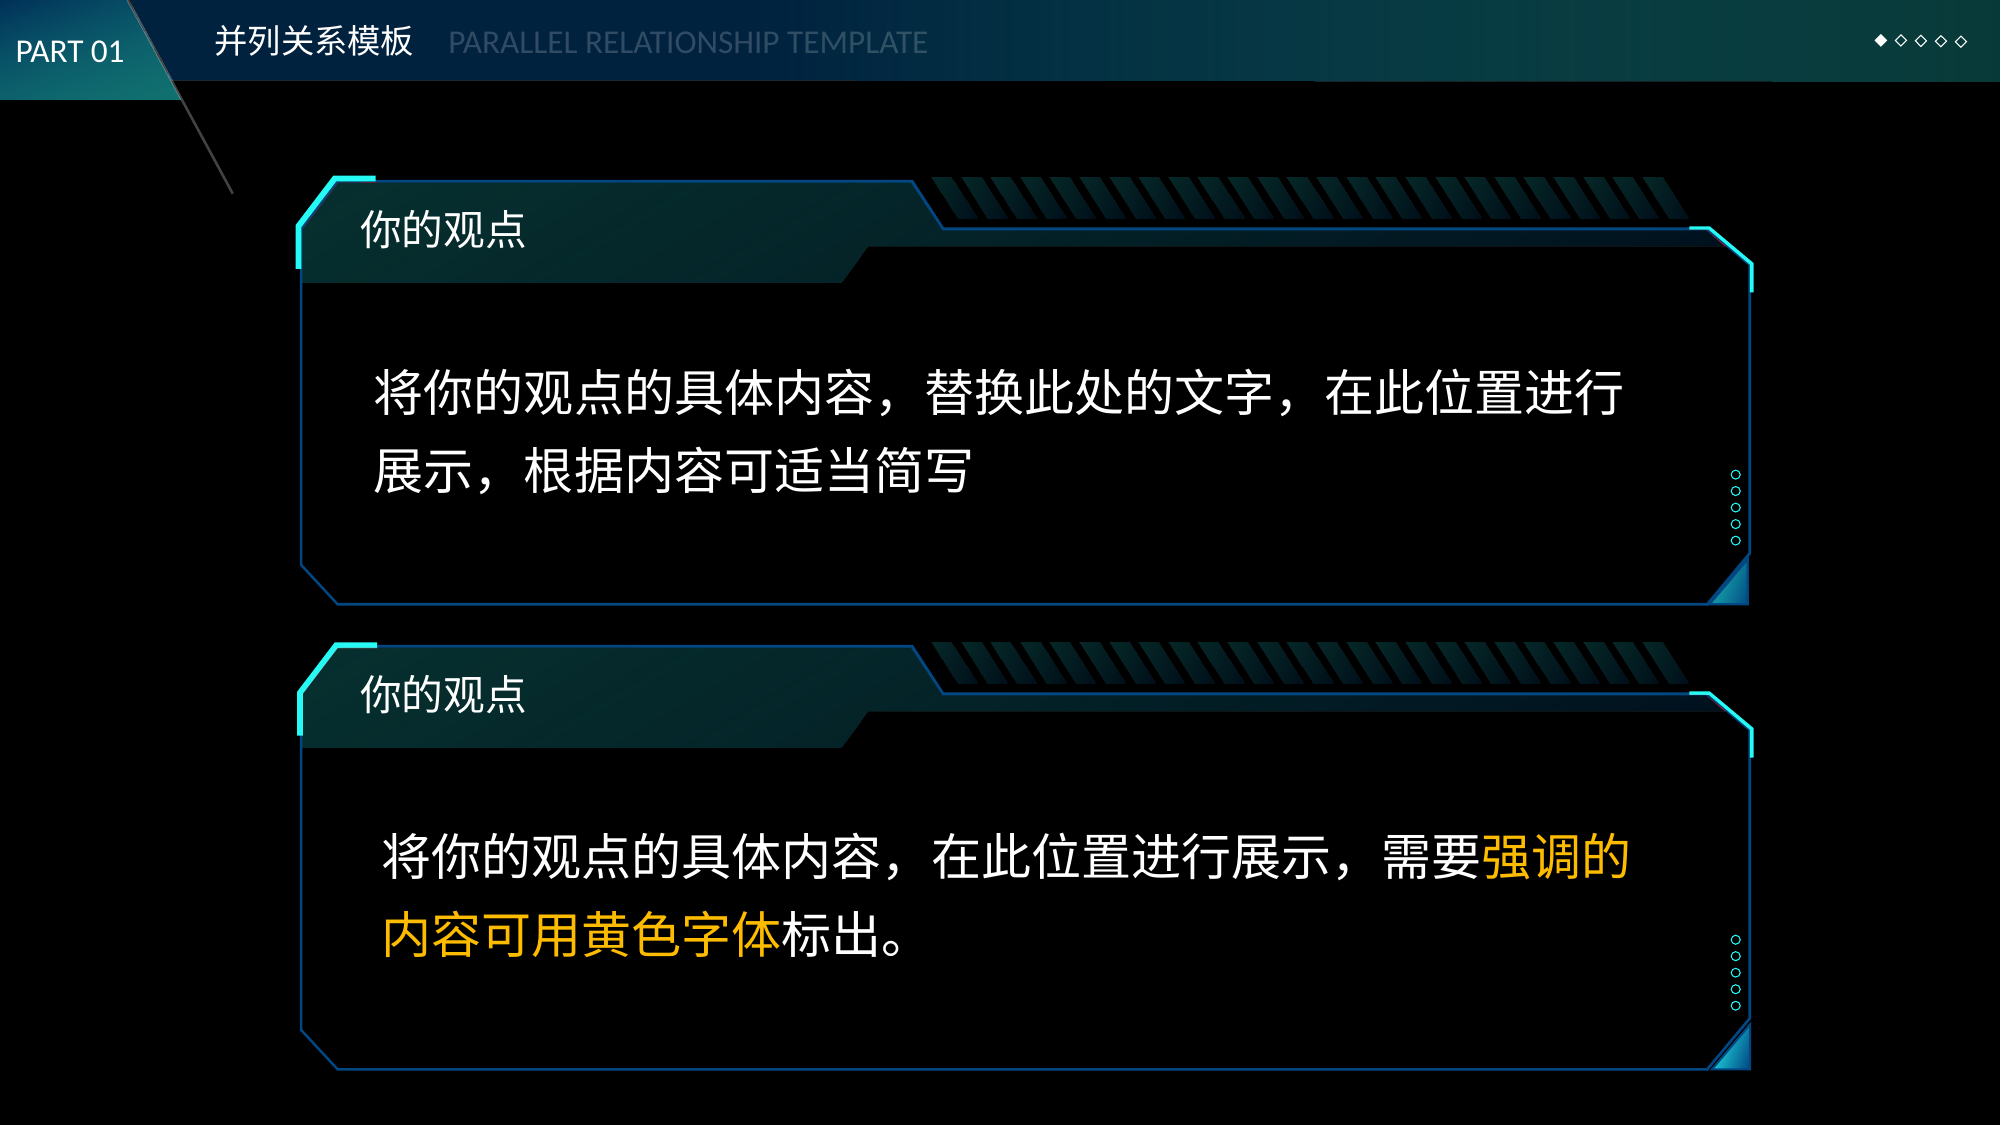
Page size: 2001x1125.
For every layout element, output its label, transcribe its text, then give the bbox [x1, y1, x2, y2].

text_box 并列关系模板 [199, 12, 429, 68]
text_box PARALLEL RELATIONSHIP TEMPLATE [433, 12, 945, 68]
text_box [297, 642, 1754, 1070]
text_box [295, 175, 1754, 605]
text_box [1875, 34, 1967, 48]
text_box PART 01 [0, 22, 140, 77]
